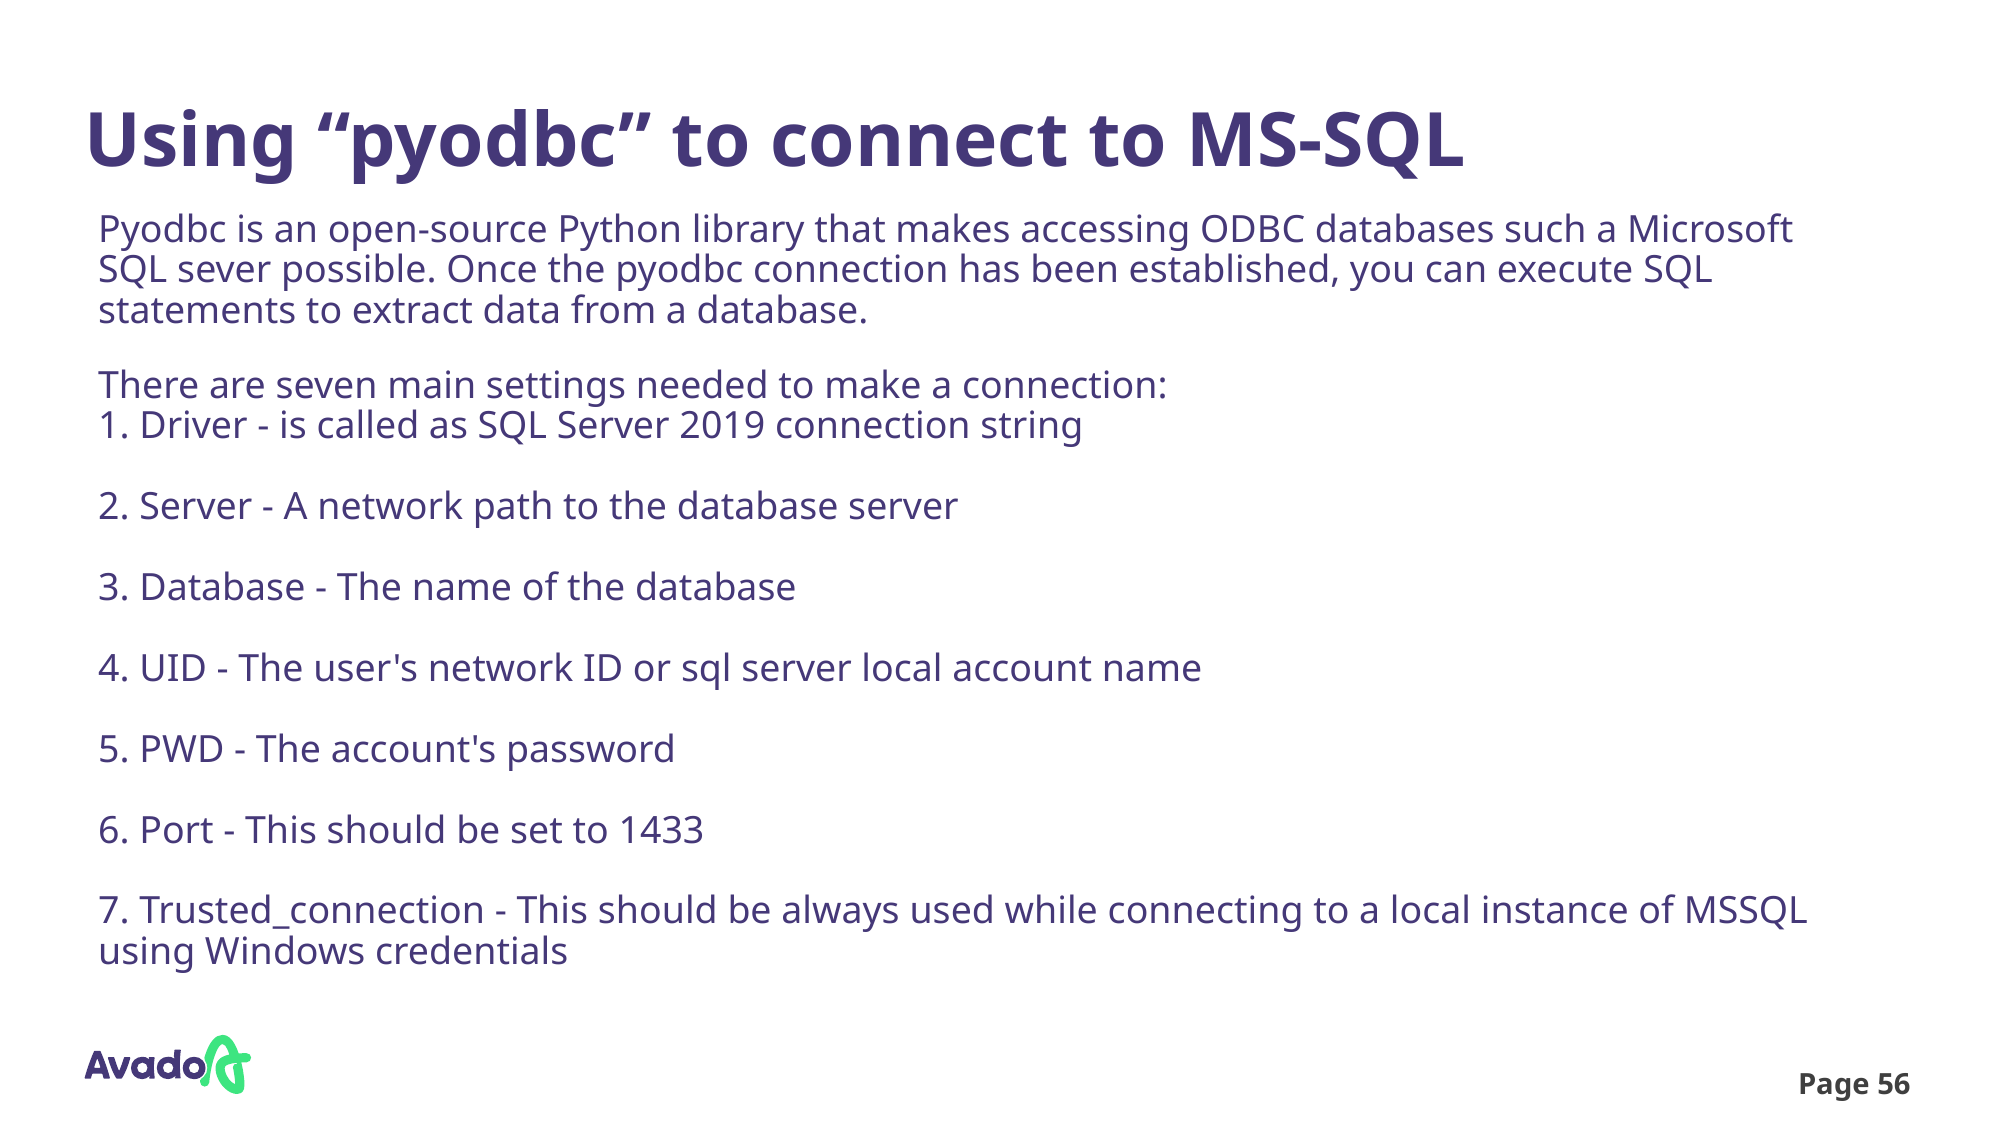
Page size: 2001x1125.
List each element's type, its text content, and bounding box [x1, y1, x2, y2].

text_box Page 56 [1783, 1057, 2000, 1125]
title Using “pyodbc” to connect to MS-SQL [84, 91, 1916, 188]
text_box Pyodbc is an open-source Python library that makes accessing ODBC databases such a Microsoft SQL sever possible. Once the pyodbc connection has been established, you can execute SQL statements to extract data from a database. There are seven main settings needed to make a connection: 1. Driver - is called as SQL Server 2019 connection string 2. Server - A network path to the database server 3. Database - The name of the database 4. UID - The user's network ID or sql server local account name 5. PWD - The account's password 6. Port - This should be set to 1433 7. Trusted_connection - This should be always used while connecting to a local instance of MSSQL using Windows credentials [83, 202, 1884, 1040]
